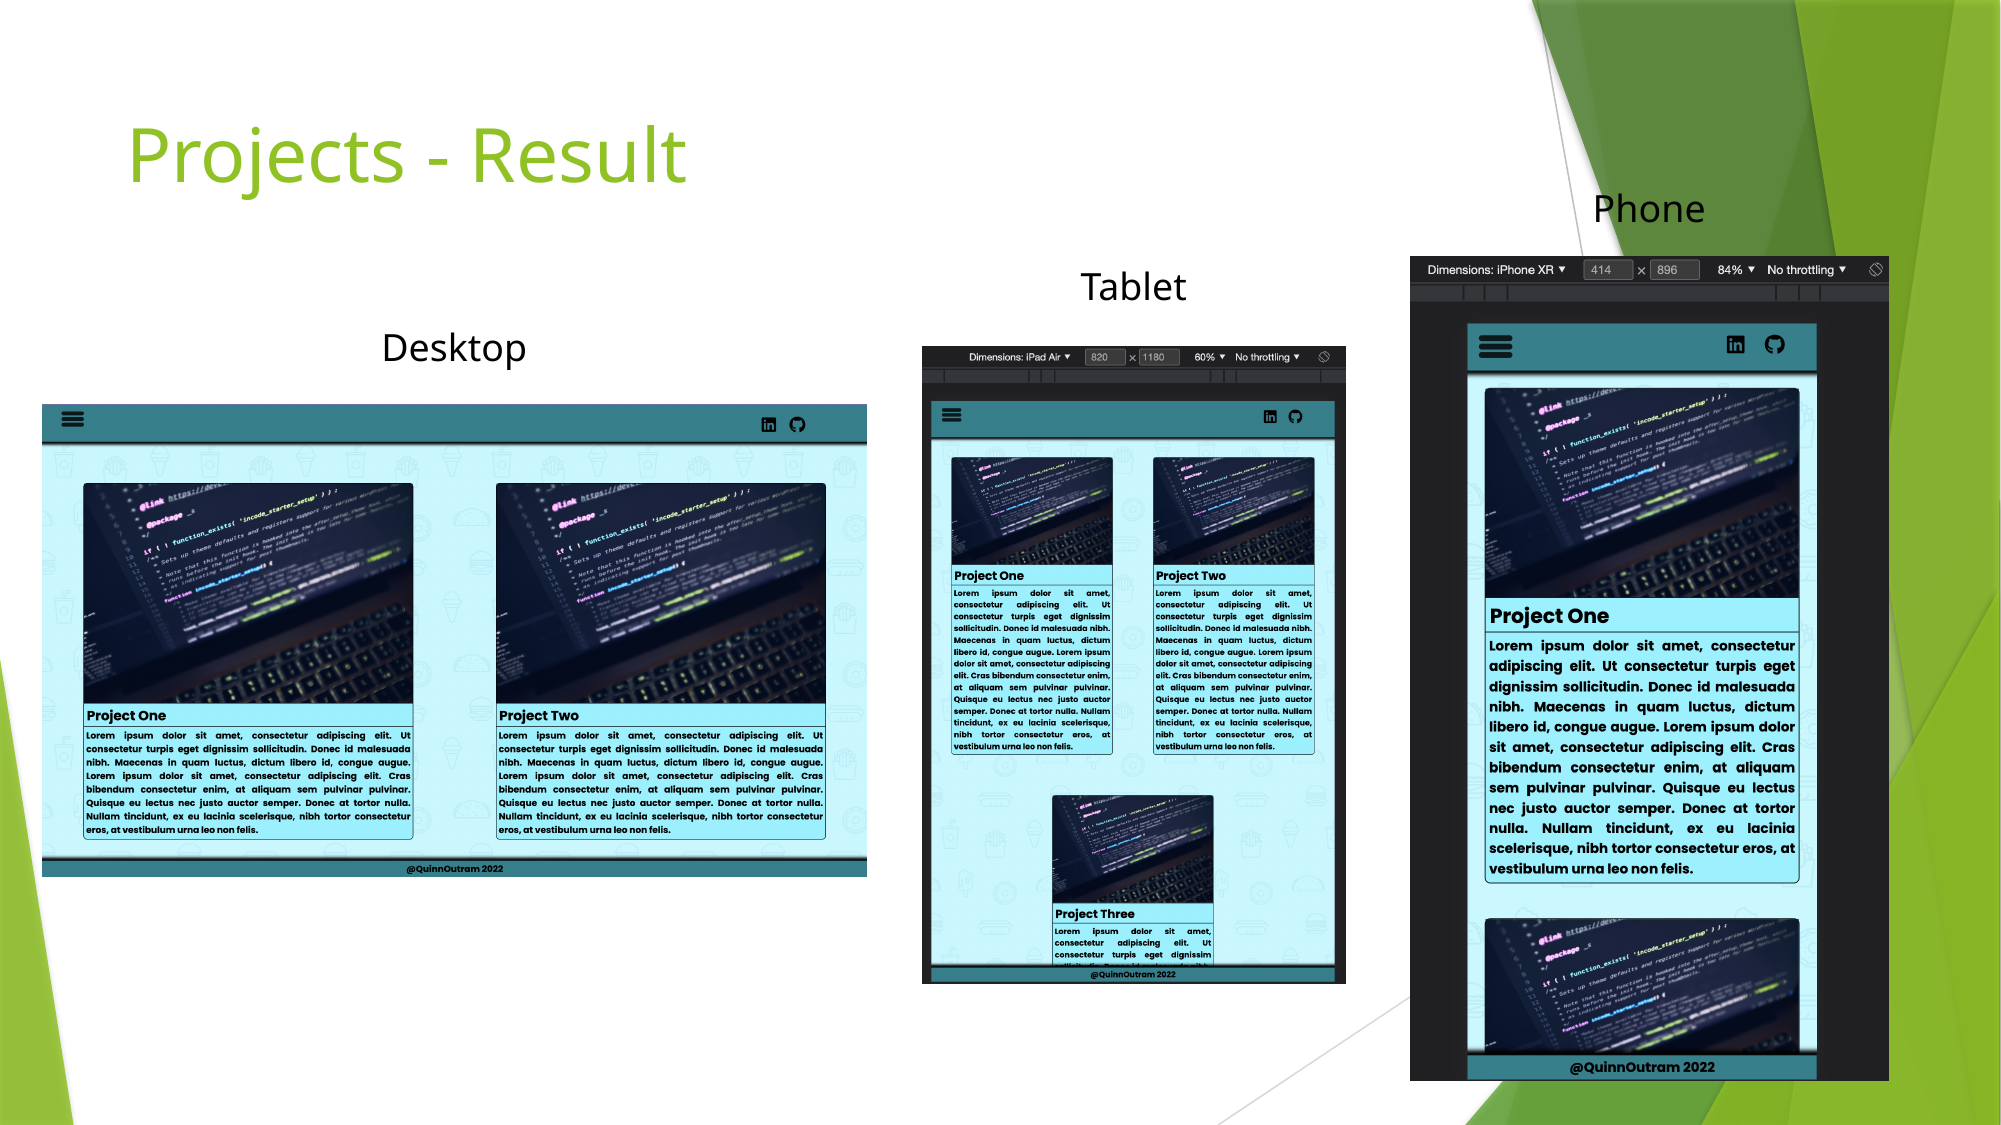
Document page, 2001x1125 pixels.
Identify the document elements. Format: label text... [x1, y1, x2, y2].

text_box Tablet [1065, 256, 1202, 316]
title Projects - Result [111, 99, 1522, 317]
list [41, 404, 867, 877]
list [921, 346, 1346, 985]
text_box Desktop [366, 316, 542, 377]
picture [1409, 256, 1890, 1081]
text_box Phone [1578, 177, 1721, 238]
